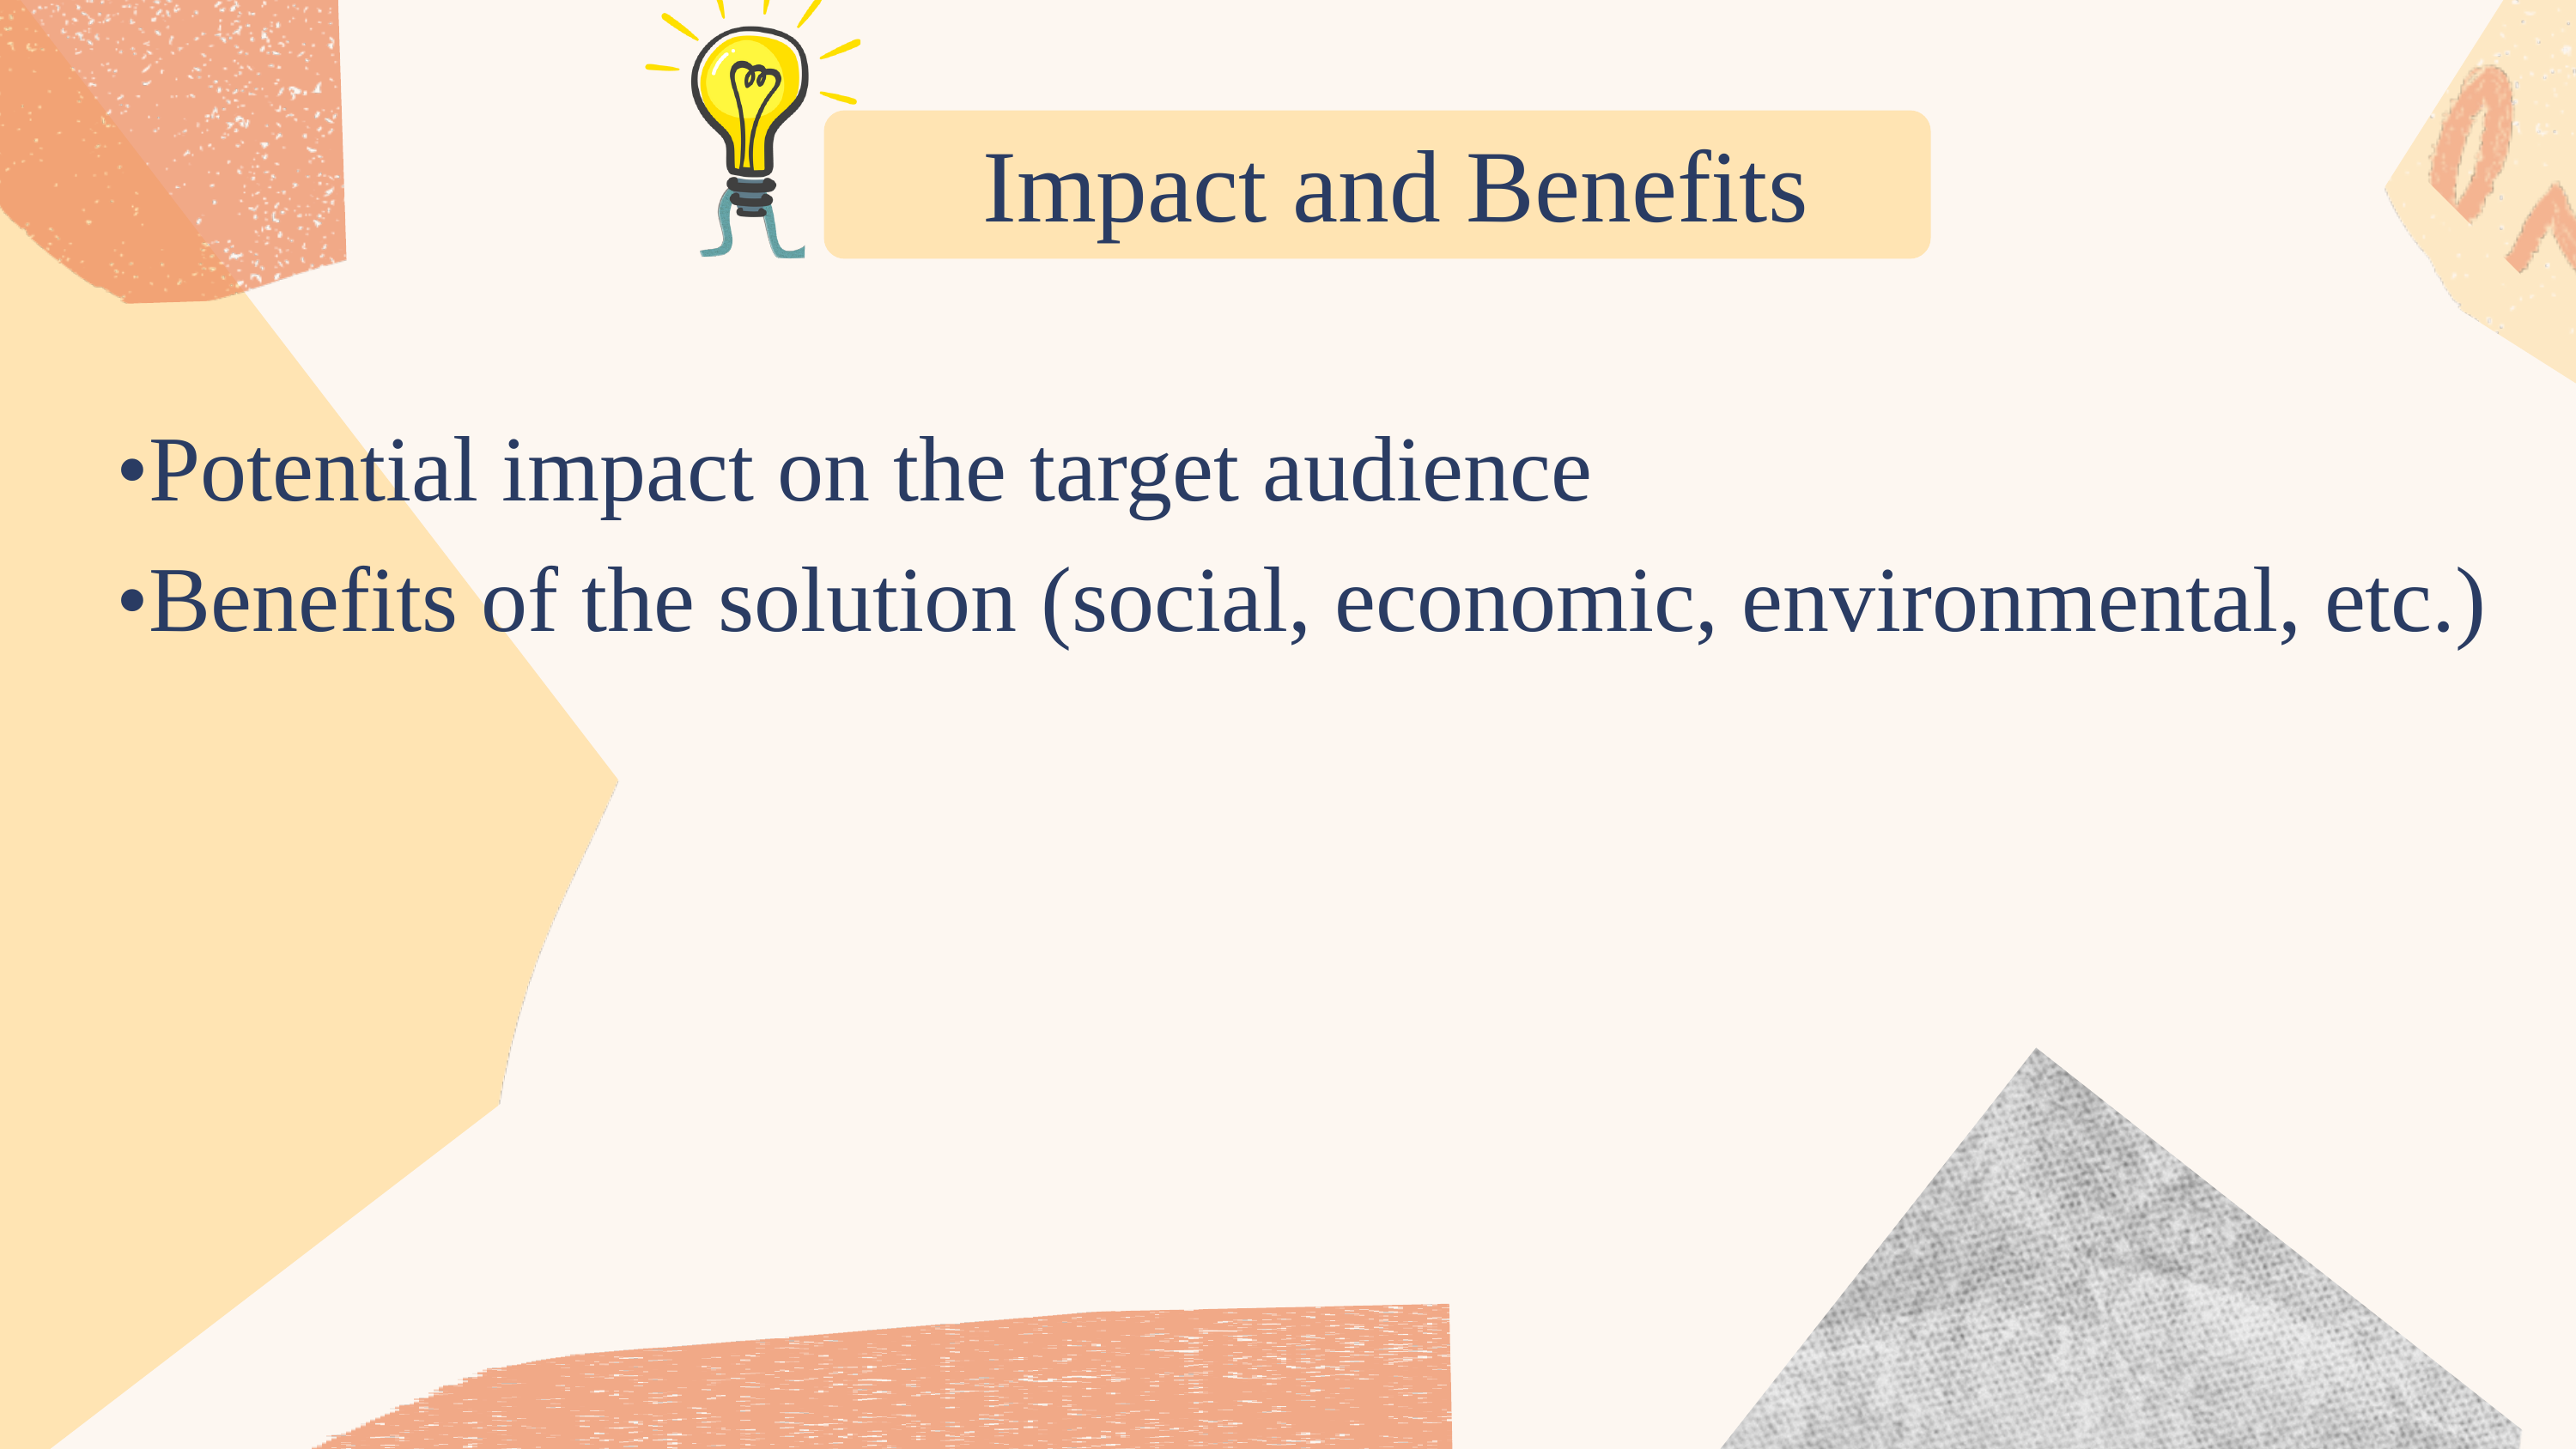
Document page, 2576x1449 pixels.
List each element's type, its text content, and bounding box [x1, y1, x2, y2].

text_box [1720, 1047, 2547, 1449]
text_box [0, 0, 348, 308]
text_box [2350, 157, 2571, 380]
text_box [645, 0, 1931, 259]
text_box [0, 300, 732, 1449]
text_box [2246, 0, 2576, 312]
text_box •Potential impact on the target audience •Benefits of the solution (social, economic, environmental, etc.) [116, 390, 2576, 650]
text_box [278, 1303, 1453, 1449]
